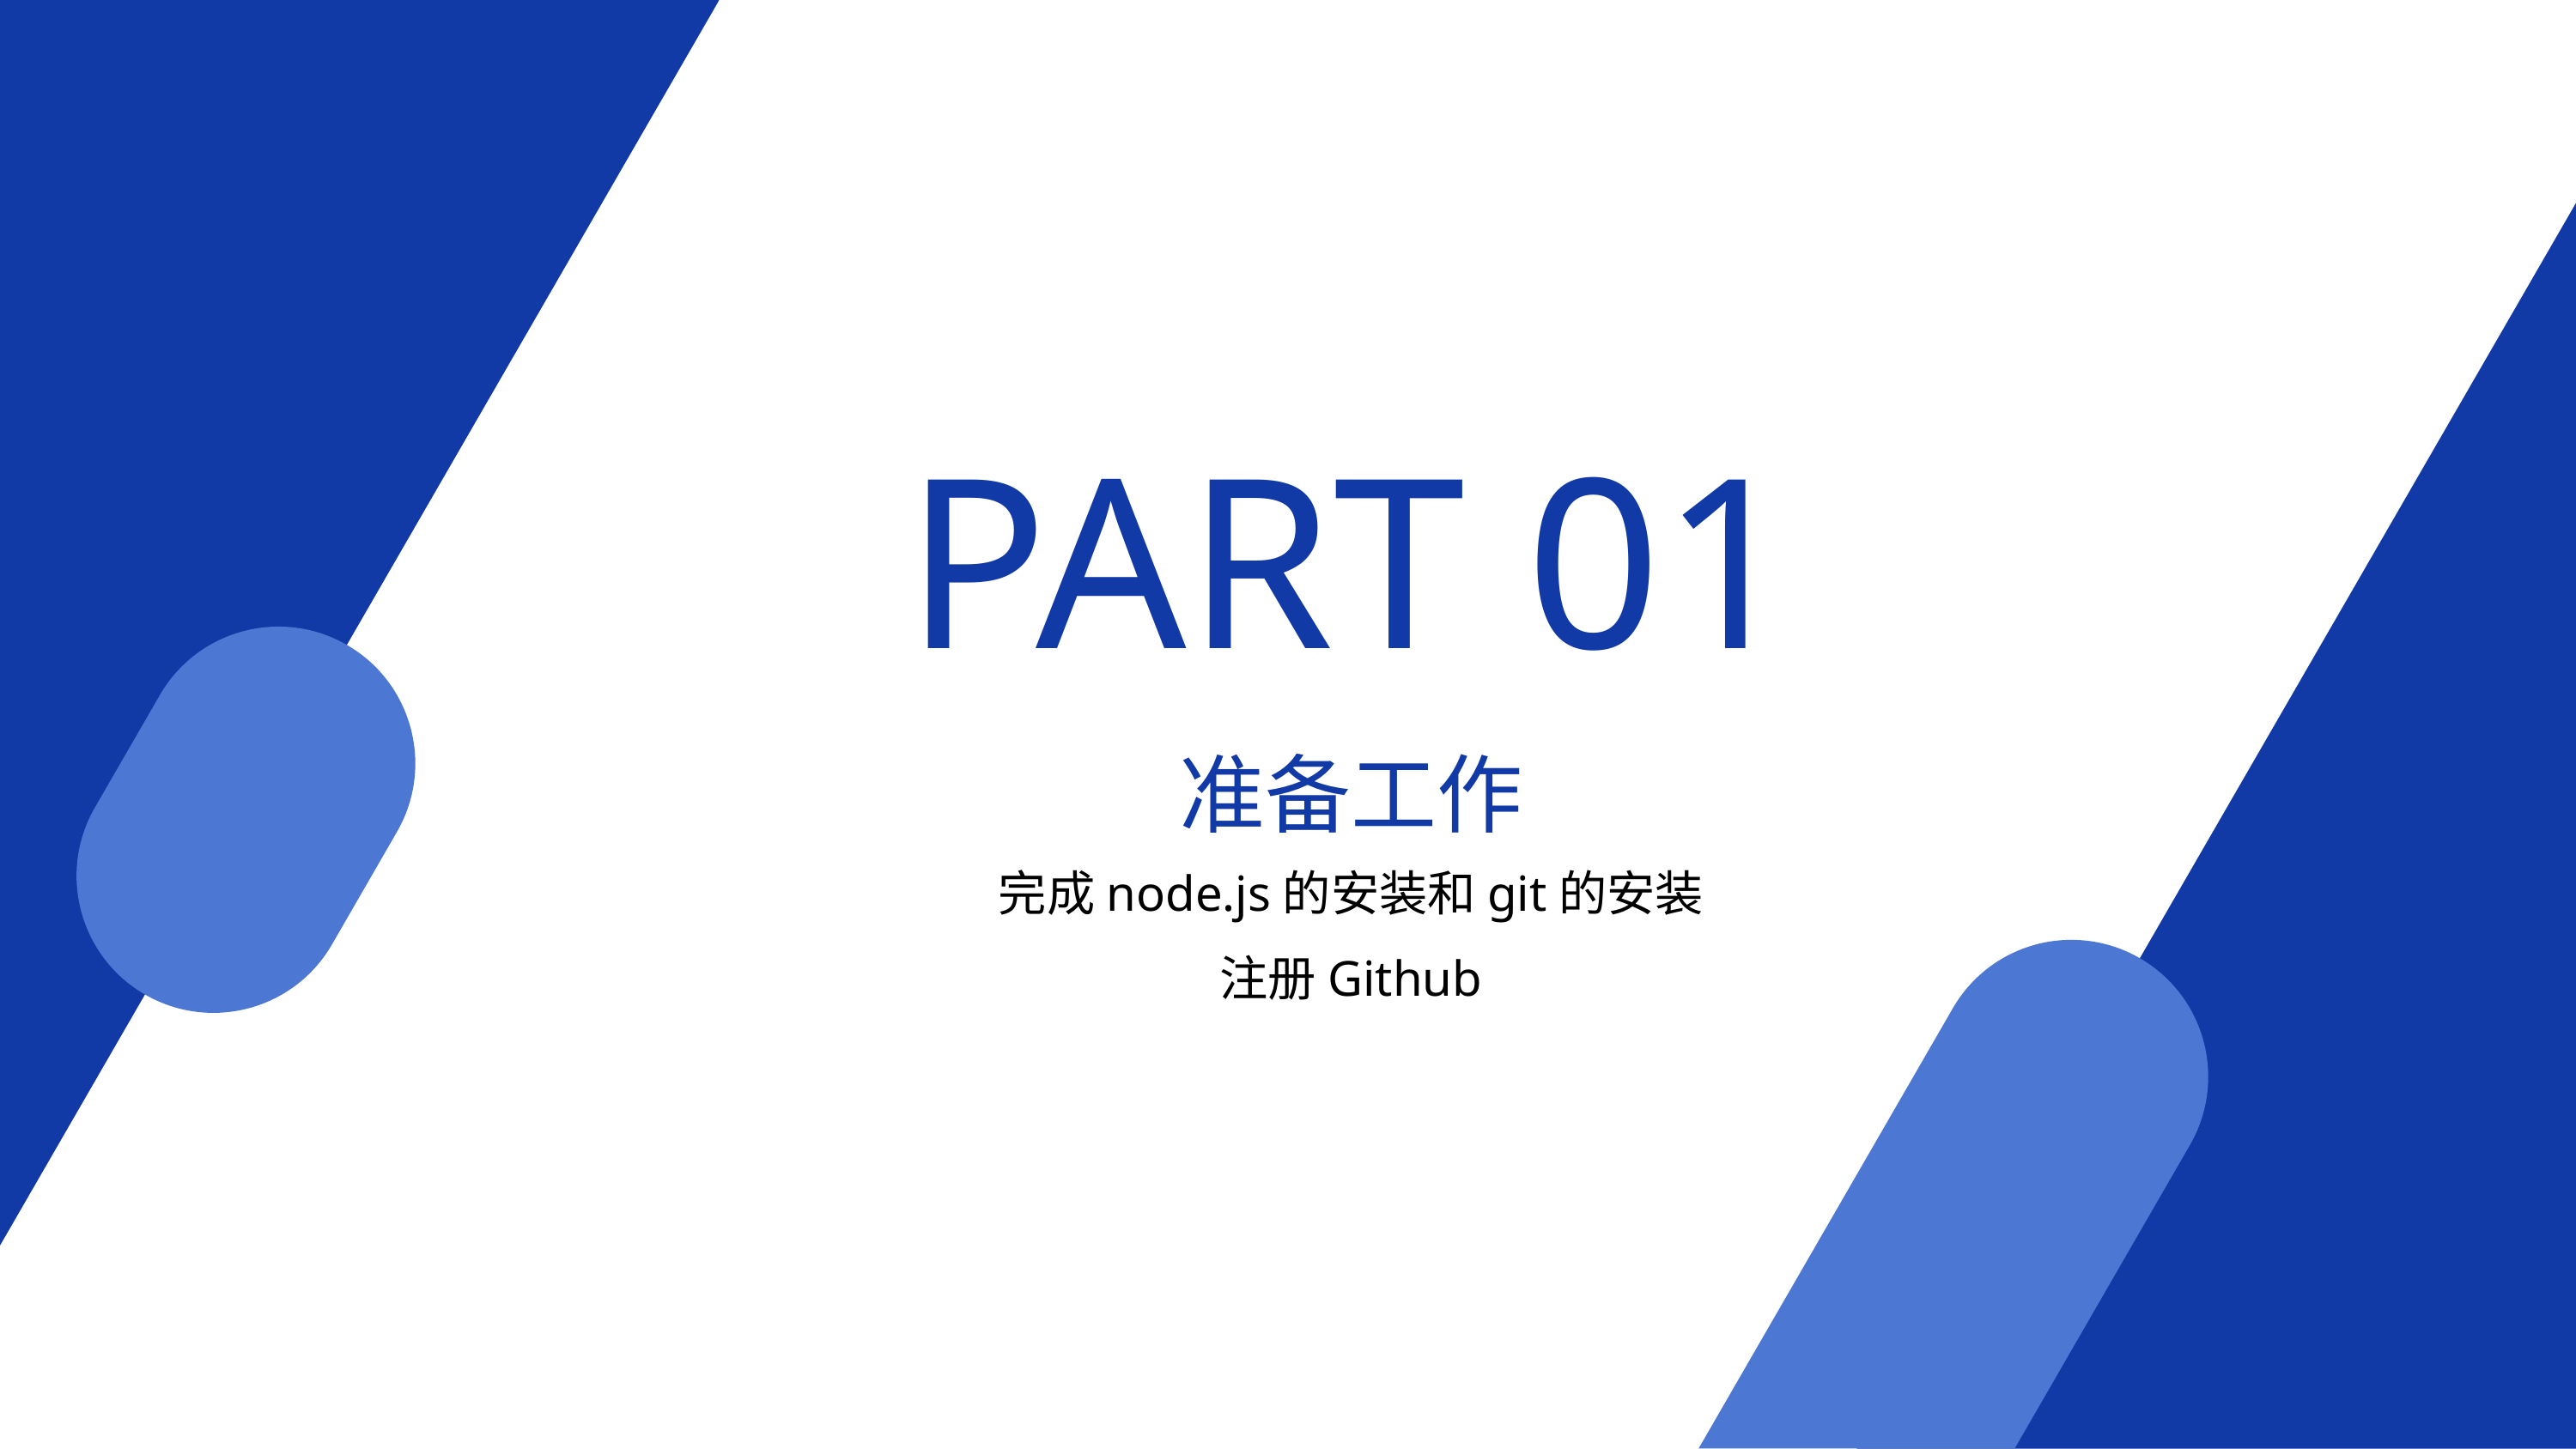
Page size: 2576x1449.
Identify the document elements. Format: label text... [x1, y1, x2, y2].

text_box 完成node.js的安装和git的安装 [896, 862, 1807, 919]
text_box 注册Github [828, 919, 1852, 1006]
text_box PART 01 [738, 411, 1852, 696]
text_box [0, 0, 720, 1246]
text_box 准备工作 [1028, 740, 1674, 844]
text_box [1856, 203, 2576, 1449]
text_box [1698, 939, 2208, 1449]
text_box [108, 617, 383, 1022]
